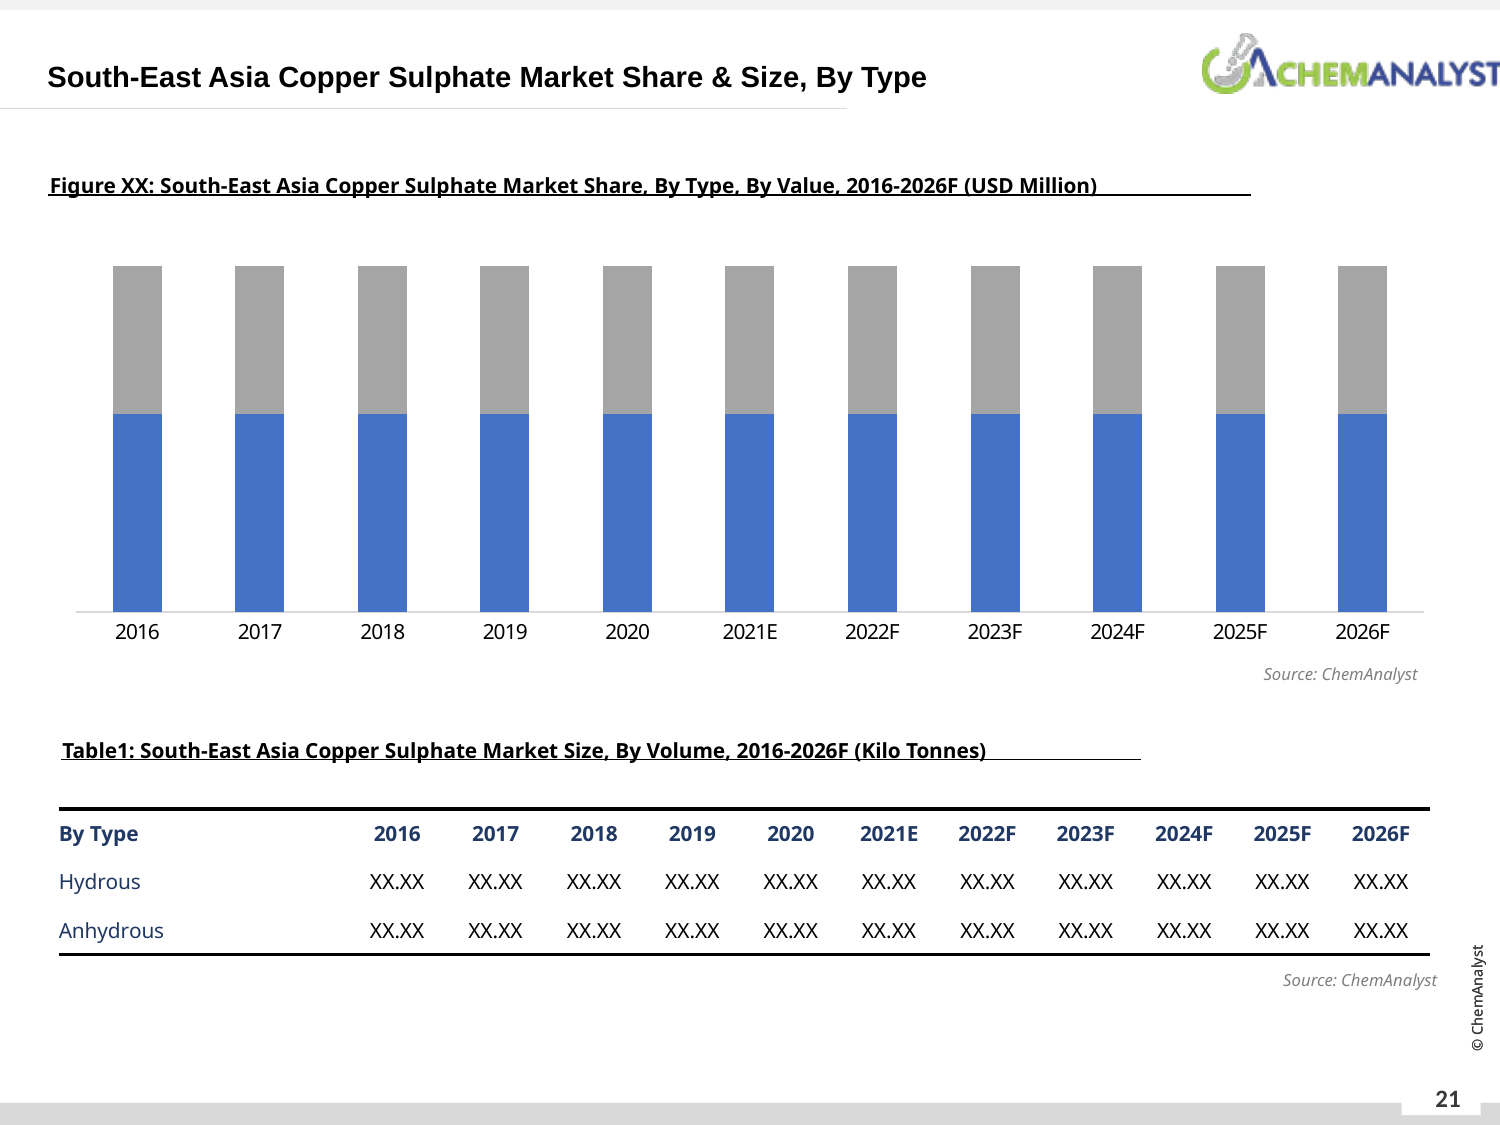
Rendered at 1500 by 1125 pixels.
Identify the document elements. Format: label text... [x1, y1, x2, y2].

table_cell XX.XX [742, 906, 840, 953]
table_cell XX.XX [840, 906, 938, 953]
table_header 2021E [840, 811, 938, 857]
table_cell XX.XX [1135, 906, 1234, 953]
chart [47, 207, 1453, 655]
table_cell XX.XX [545, 906, 643, 953]
table_cell XX.XX [446, 906, 545, 953]
table_header 2016 [348, 811, 446, 857]
text_box Source: ChemAnalyst [1090, 962, 1453, 998]
table_cell XX.XX [742, 857, 840, 906]
table_header 2022F [938, 811, 1037, 857]
table_header 2020 [742, 811, 840, 857]
table_header 2017 [446, 811, 545, 857]
table_cell XX.XX [446, 857, 545, 906]
text_box Table1: South-East Asia Copper Sulphate Market Size, By Volume, 2016-2026F (Kilo Tonnes) [47, 717, 1372, 770]
table_cell XX.XX [1332, 857, 1430, 906]
table_cell XX.XX [1135, 857, 1234, 906]
text_box South-East Asia Copper Sulphate Market Share & Size, By Type [32, 50, 1496, 101]
table_cell XX.XX [348, 857, 446, 906]
table_header 2024F [1135, 811, 1234, 857]
table_header 2023F [1037, 811, 1135, 857]
table_header 2018 [545, 811, 643, 857]
table_header 2026F [1332, 811, 1430, 857]
table_cell XX.XX [1234, 906, 1332, 953]
table_cell XX.XX [840, 857, 938, 906]
table_cell XX.XX [1332, 906, 1430, 953]
table_cell XX.XX [1037, 906, 1135, 953]
table_header 2025F [1234, 811, 1332, 857]
table_cell Anhydrous [59, 906, 348, 953]
table_cell XX.XX [643, 906, 742, 953]
text_box Source: ChemAnalyst [1070, 656, 1433, 691]
table_cell XX.XX [1037, 857, 1135, 906]
picture [1202, 33, 1500, 94]
table_header By Type [59, 811, 348, 857]
table_cell XX.XX [348, 906, 446, 953]
table_cell Hydrous [59, 857, 348, 906]
table_cell XX.XX [938, 906, 1037, 953]
table_cell XX.XX [938, 857, 1037, 906]
table_header 2019 [643, 811, 742, 857]
table_cell XX.XX [643, 857, 742, 906]
table_cell XX.XX [545, 857, 643, 906]
text_box Figure XX: South-East Asia Copper Sulphate Market Share, By Type, By Value, 2016-2026F (USD Million) [35, 152, 1359, 205]
table_cell XX.XX [1234, 857, 1332, 906]
